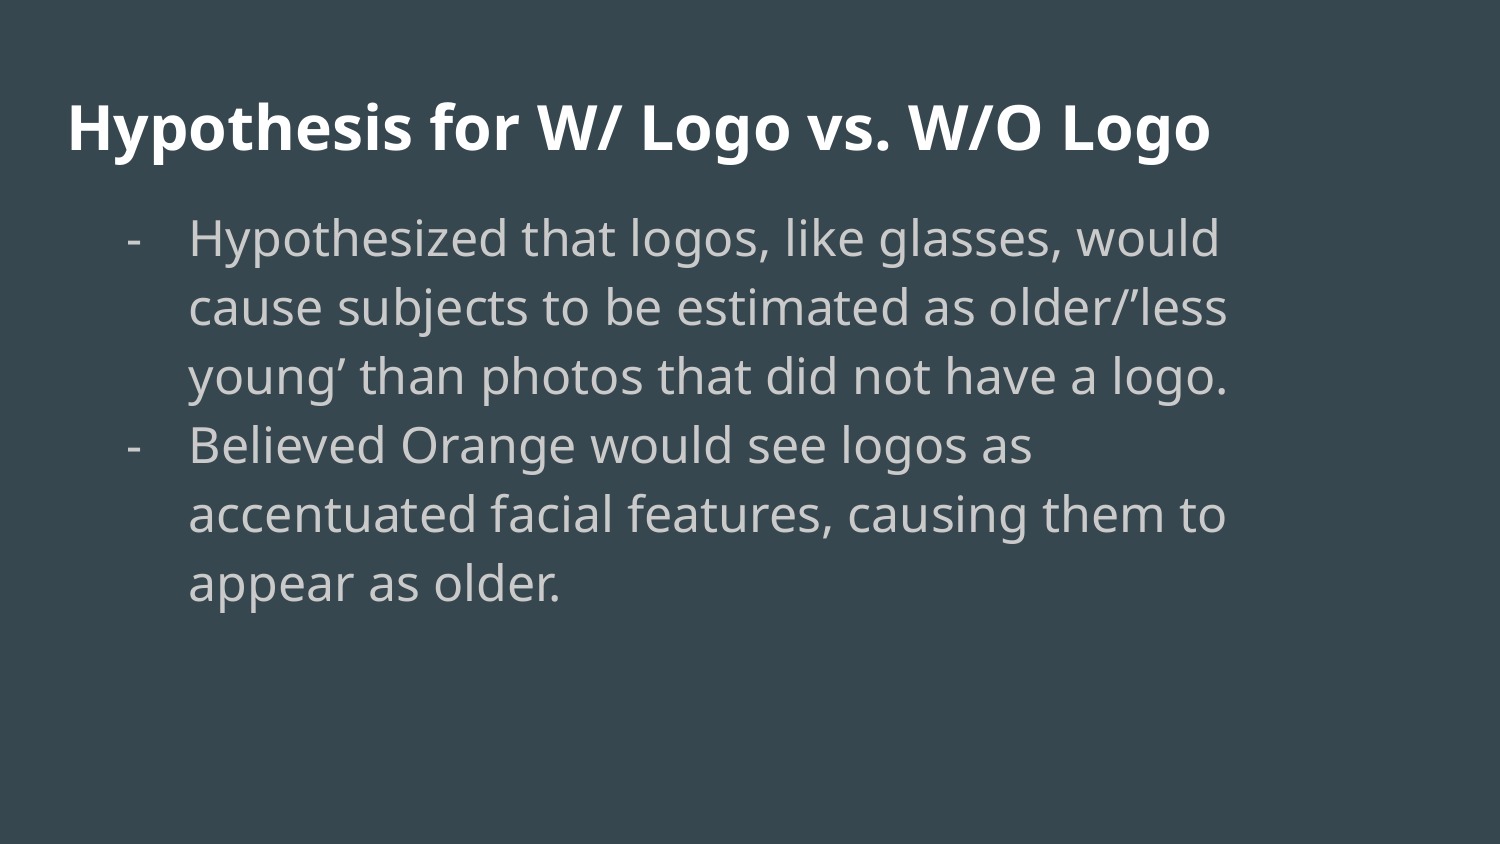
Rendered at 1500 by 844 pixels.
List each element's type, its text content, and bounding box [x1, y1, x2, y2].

text_box Hypothesized that logos, like glasses, would cause subjects to be estimated as older/’less young’ than photos that did not have a logo. Believed Orange would see logos as accentuated facial features, causing them to appear as older. [99, 182, 1333, 812]
title Hypothesis for W/ Logo vs. W/O Logo [51, 72, 1449, 167]
